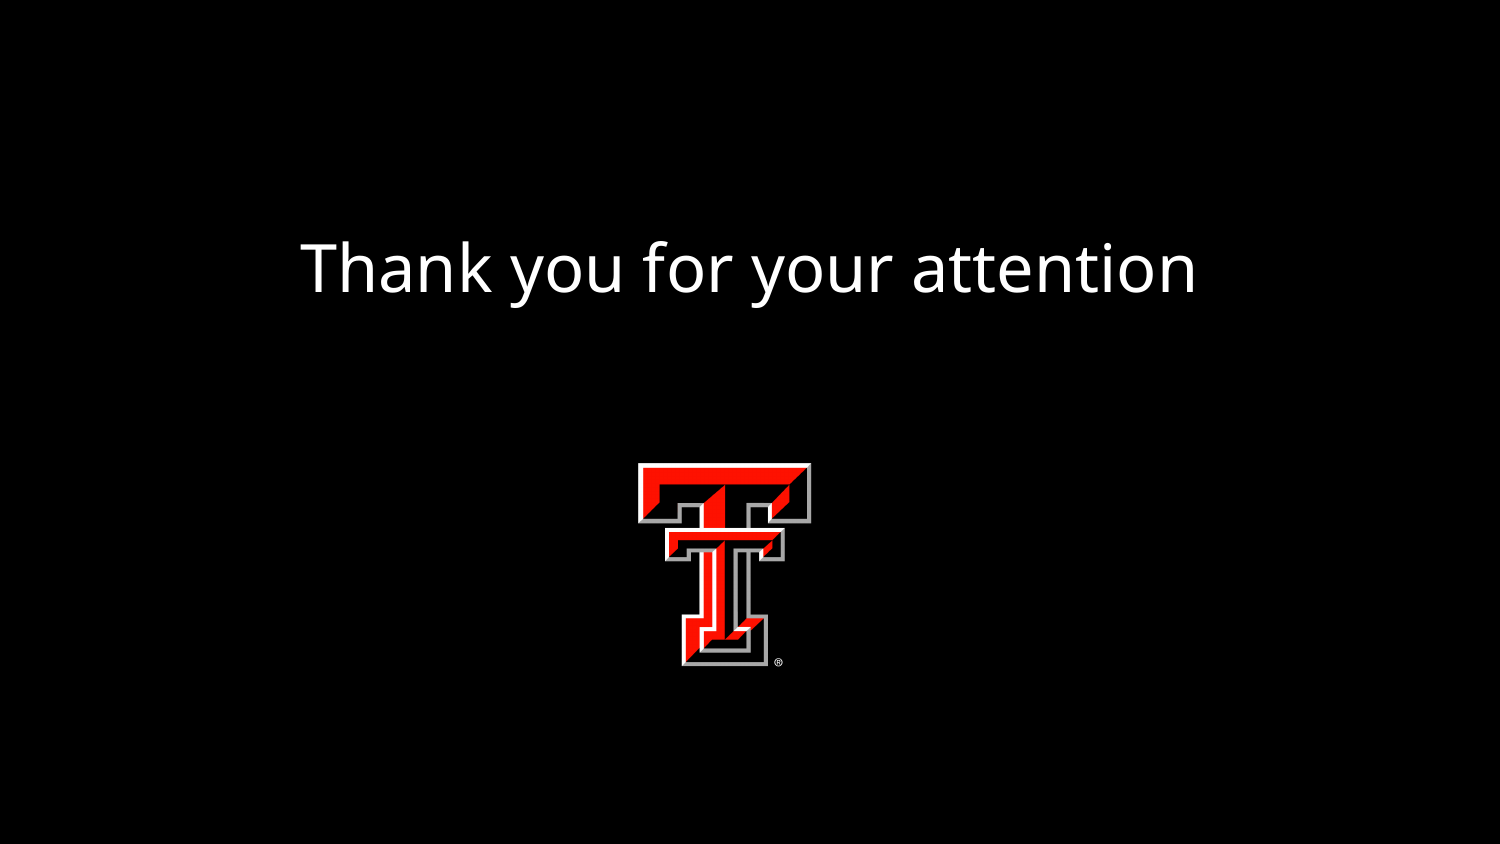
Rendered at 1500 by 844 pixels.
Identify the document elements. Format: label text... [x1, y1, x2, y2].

picture [632, 455, 824, 677]
text_box Thank you for your attention [285, 217, 1215, 313]
